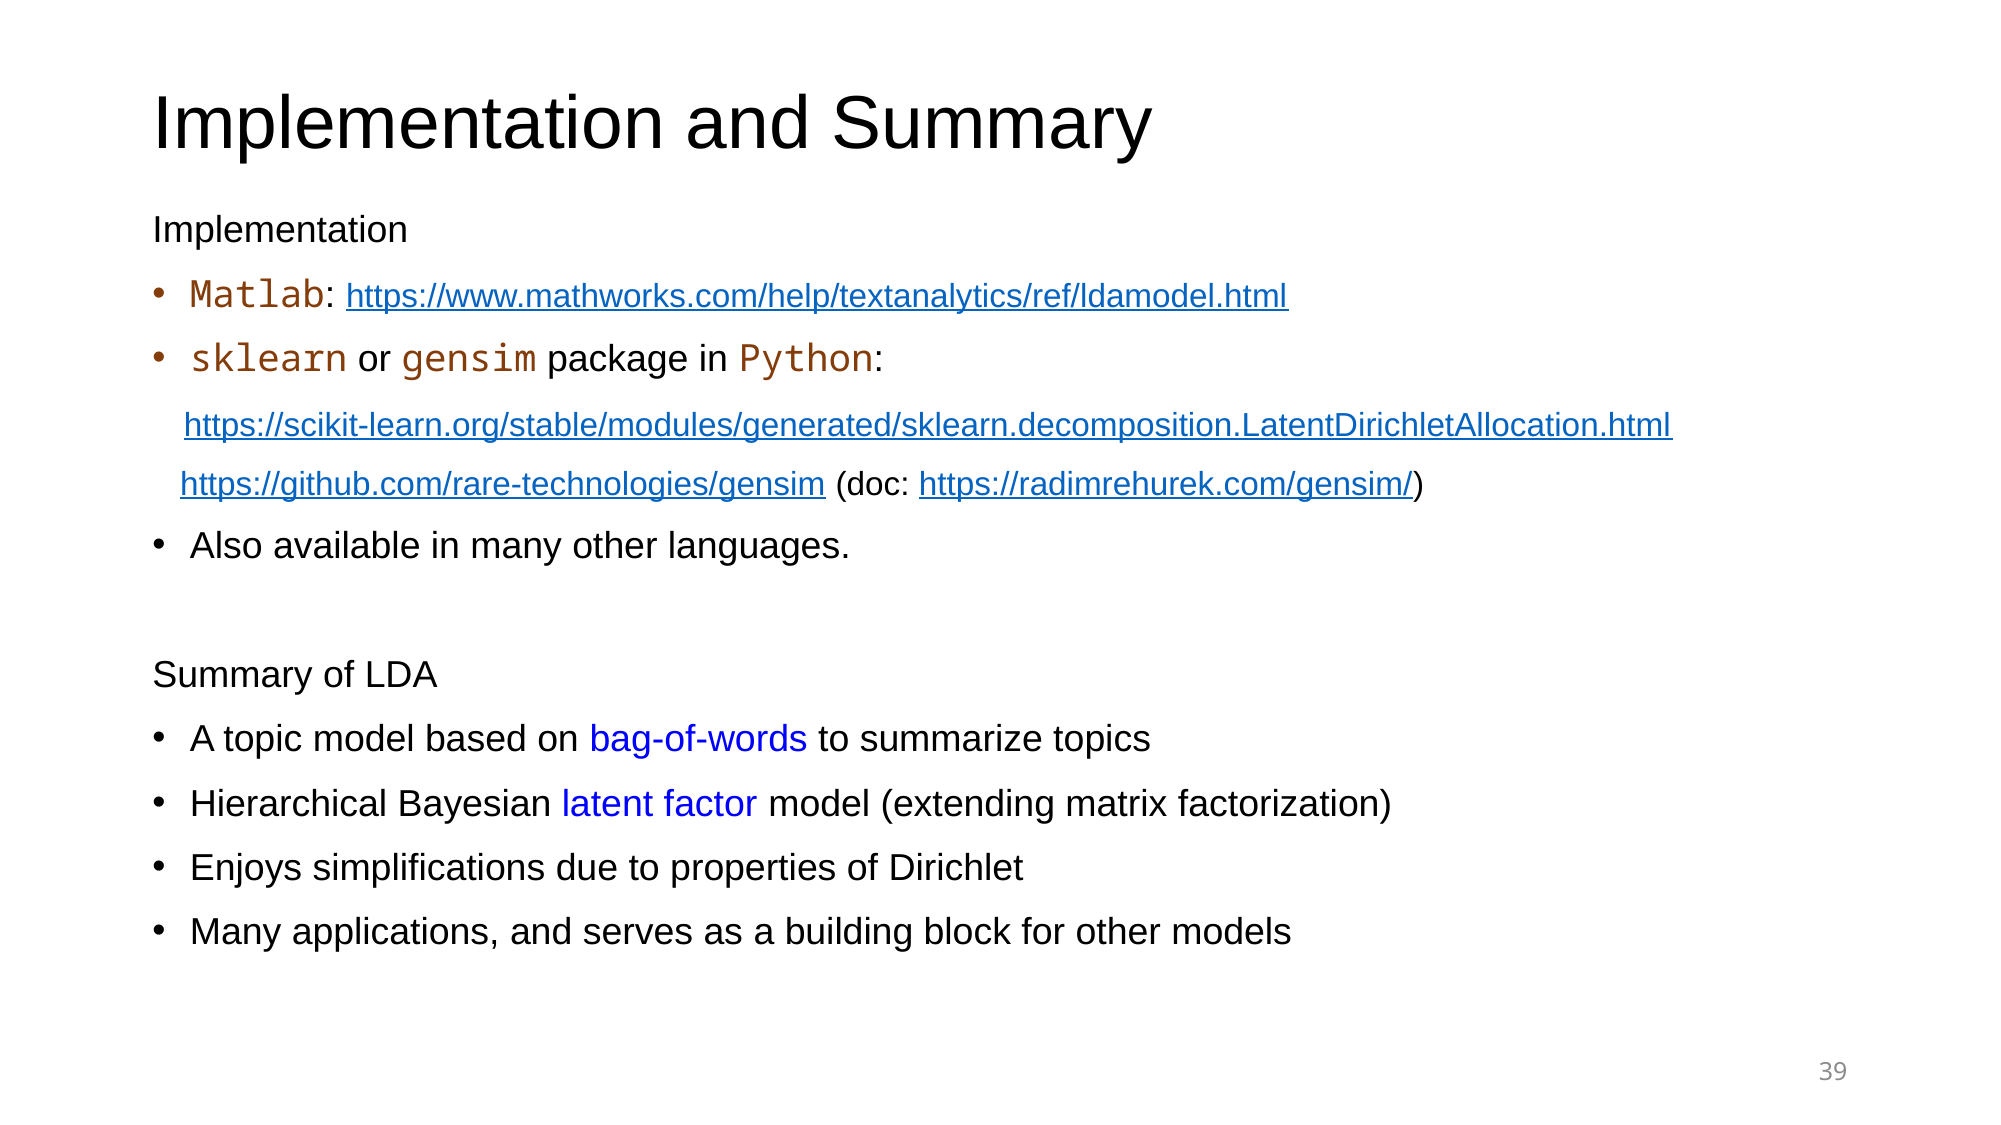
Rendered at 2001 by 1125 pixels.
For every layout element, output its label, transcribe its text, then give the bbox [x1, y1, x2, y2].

title Implementation and Summary [137, 59, 1863, 188]
slide_number 39 [1412, 1042, 1863, 1103]
list Implementation Matlab: https://www.mathworks.com/help/textanalytics/ref/ldamodel.html sklearn or gensim package in Python: https://scikit-learn.org/stable/modules/generated/sklearn.decomposition.LatentDirichletAllocation.html https://github.com/rare-technologies/gensim (doc: https://radimrehurek.com/gensim/) Also available in many other languages. Summary of LDA A topic model based on bag-of-words to summarize topics Hierarchical Bayesian latent factor model (extending matrix factorization) Enjoys simplifications due to properties of Dirichlet Many applications, and serves as a building block for other models [137, 188, 1863, 1043]
